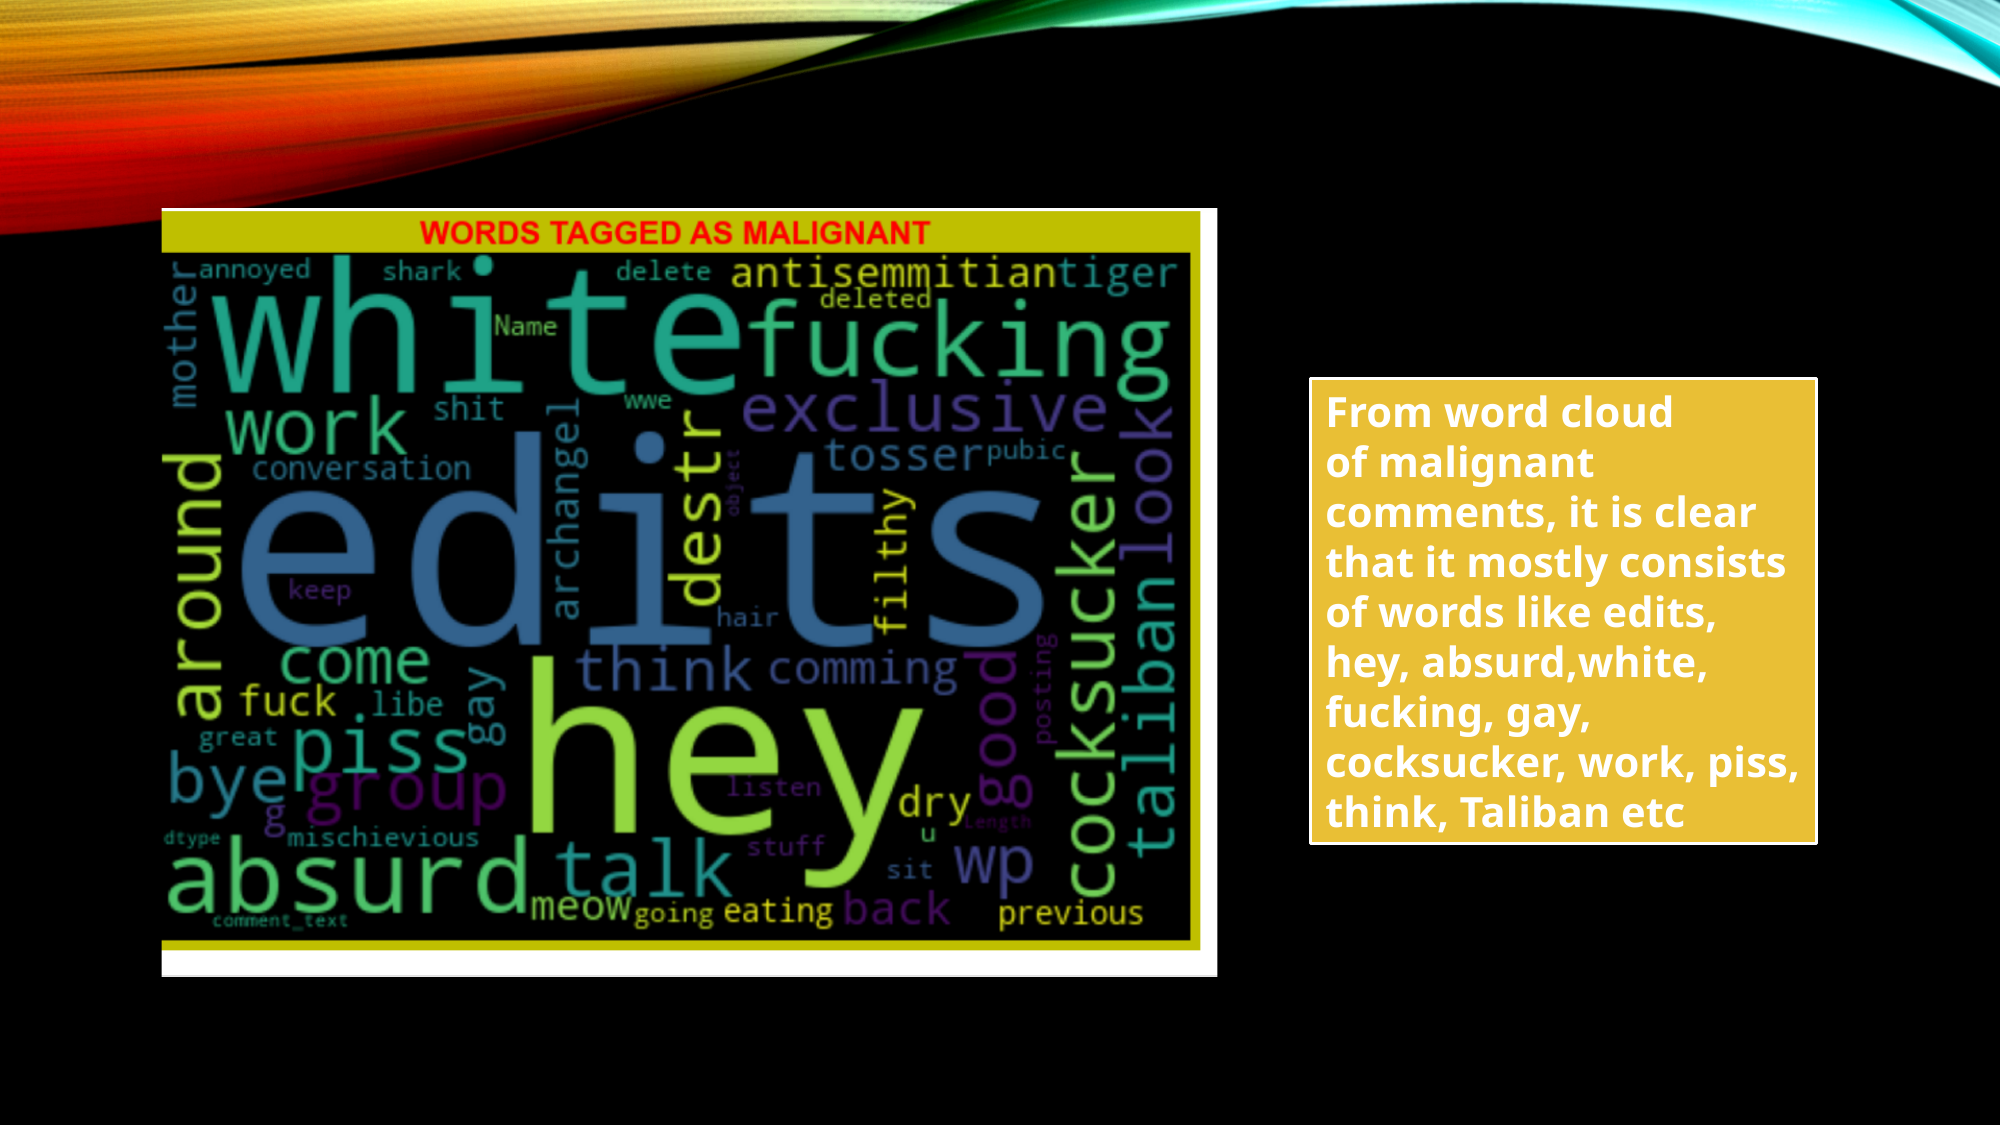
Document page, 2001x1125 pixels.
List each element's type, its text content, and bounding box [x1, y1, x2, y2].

text_box From word cloud of malignant comments, it is clear that it mostly consists of words like edits, hey, absurd,white, fucking, gay, cocksucker, work, piss, think, Taliban etc [1309, 377, 1818, 845]
picture [0, 0, 2000, 977]
